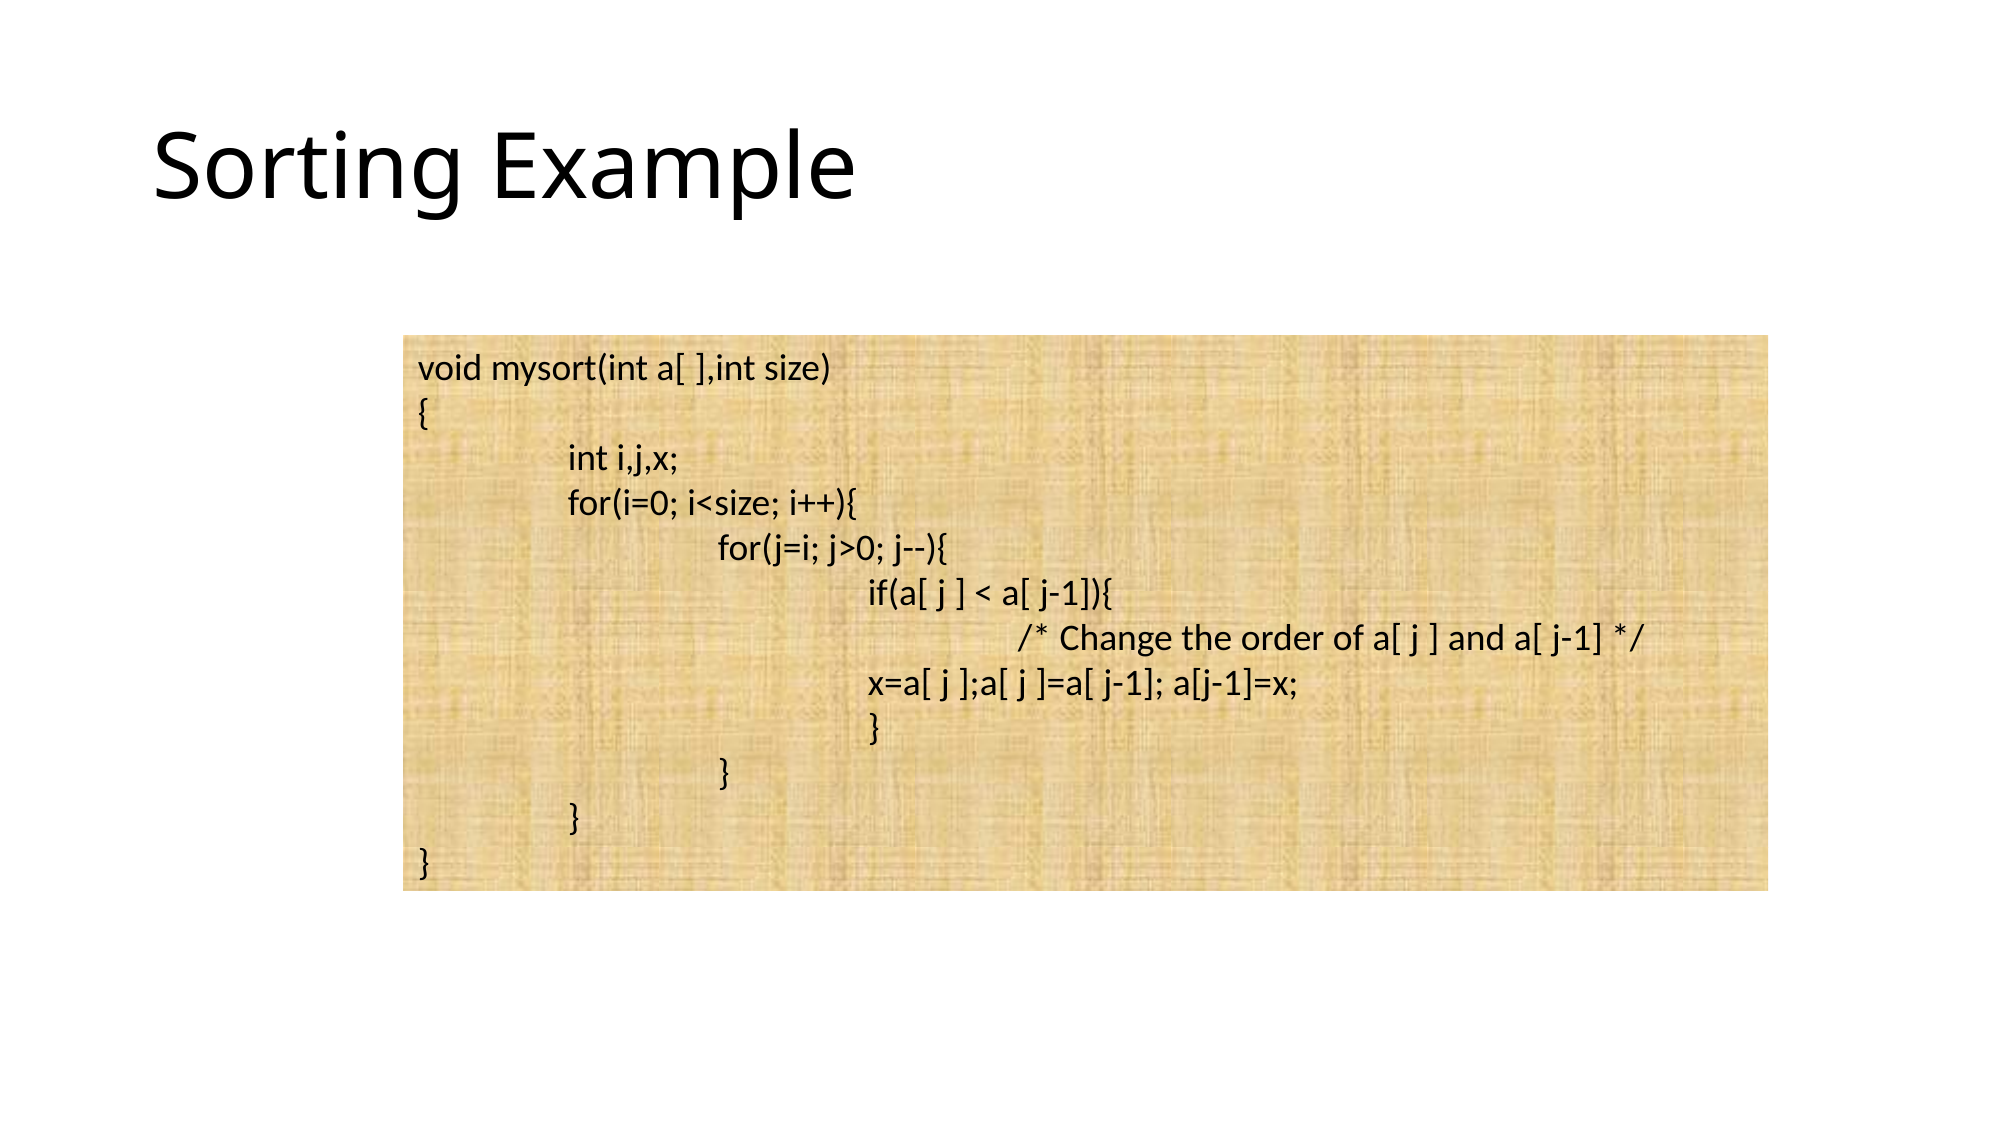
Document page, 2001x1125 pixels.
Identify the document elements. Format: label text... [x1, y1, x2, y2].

title Sorting Example [137, 59, 1863, 278]
text_box void mysort(int a[ ],int size) { int i,j,x; for(i=0; i<size; i++){ for(j=i; j>0; j--){ if(a[ j ] < a[ j-1]){ /* Change the order of a[ j ] and a[ j-1] */ x=a[ j ];a[ j ]=a[ j-1]; a[j-1]=x; } } } } [403, 335, 1769, 891]
